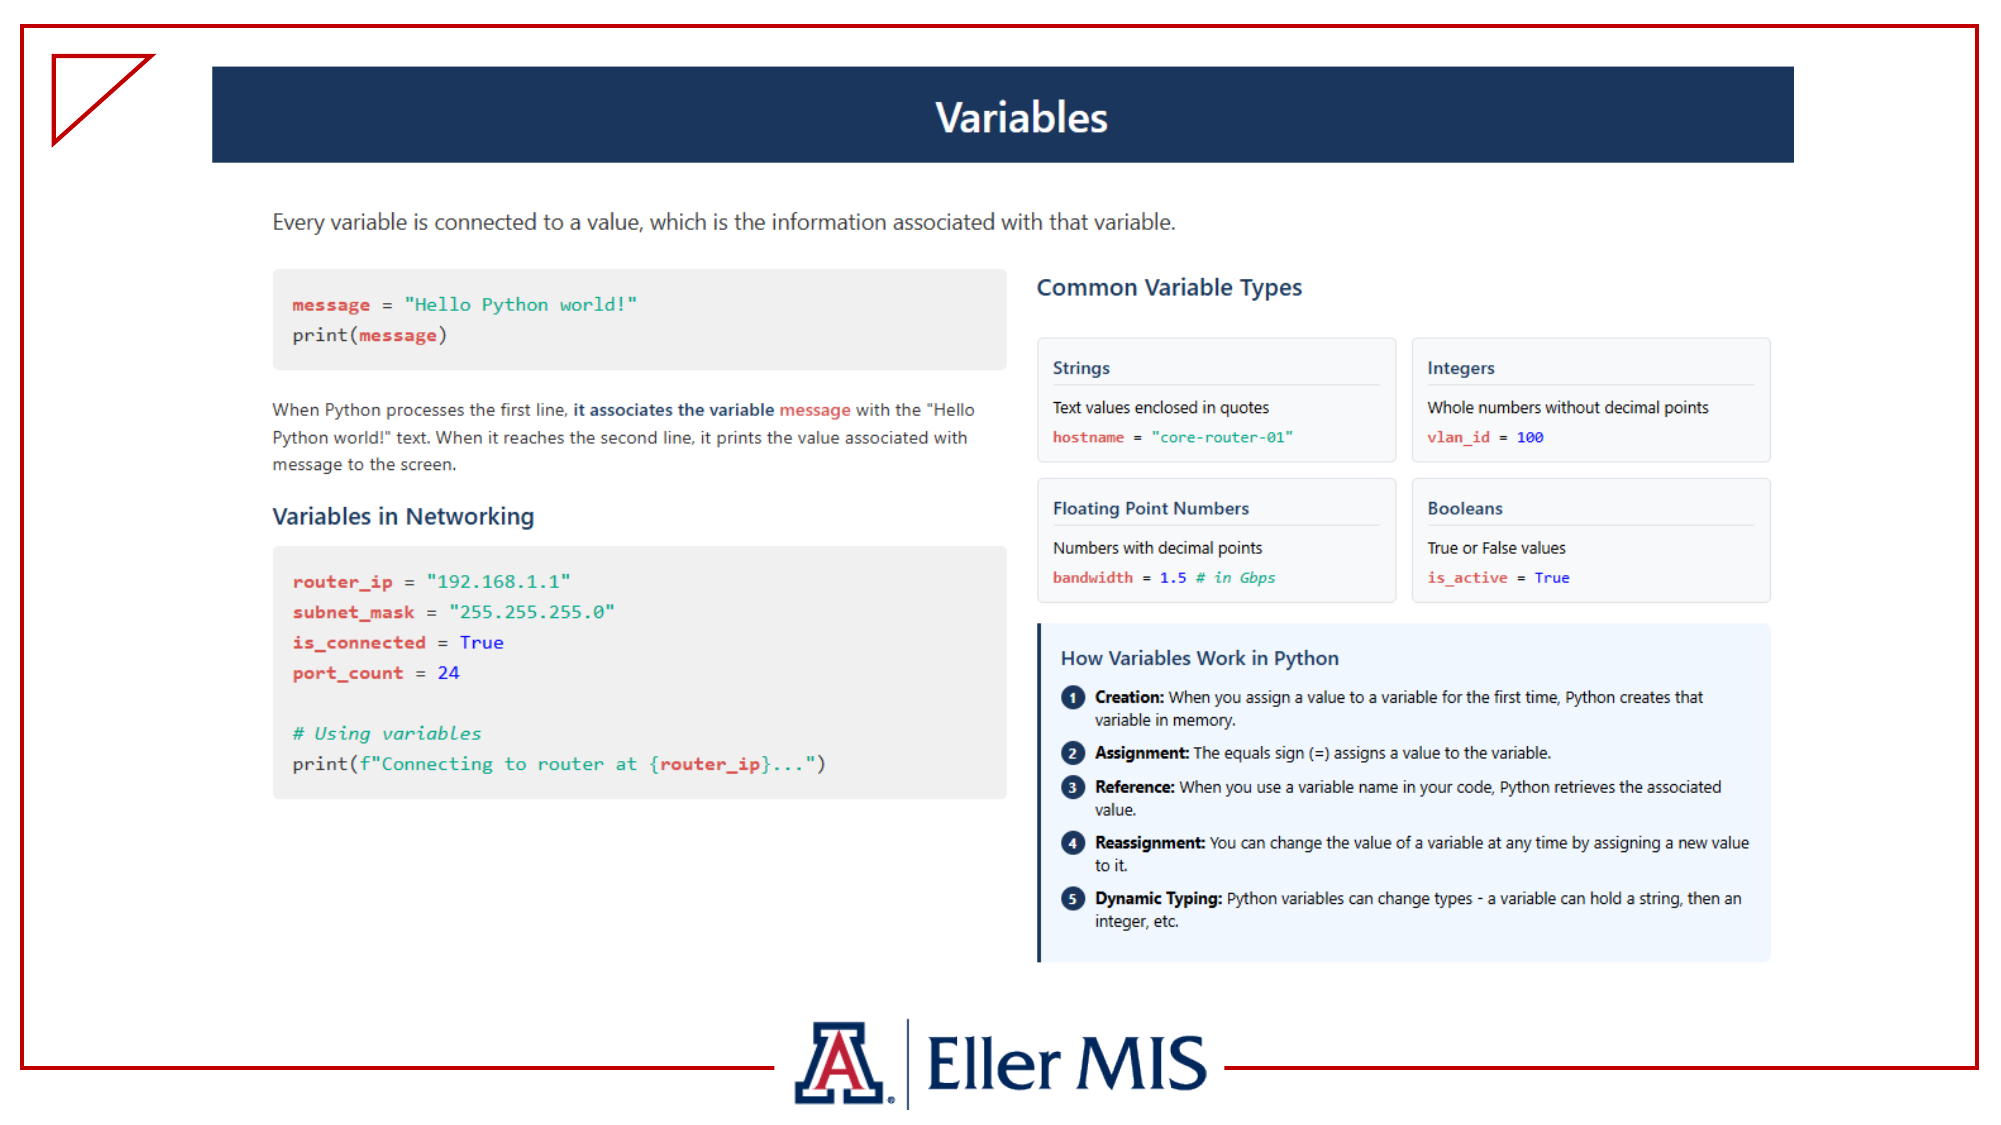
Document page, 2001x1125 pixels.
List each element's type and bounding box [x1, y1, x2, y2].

picture [792, 1018, 1207, 1110]
picture [206, 49, 1794, 985]
